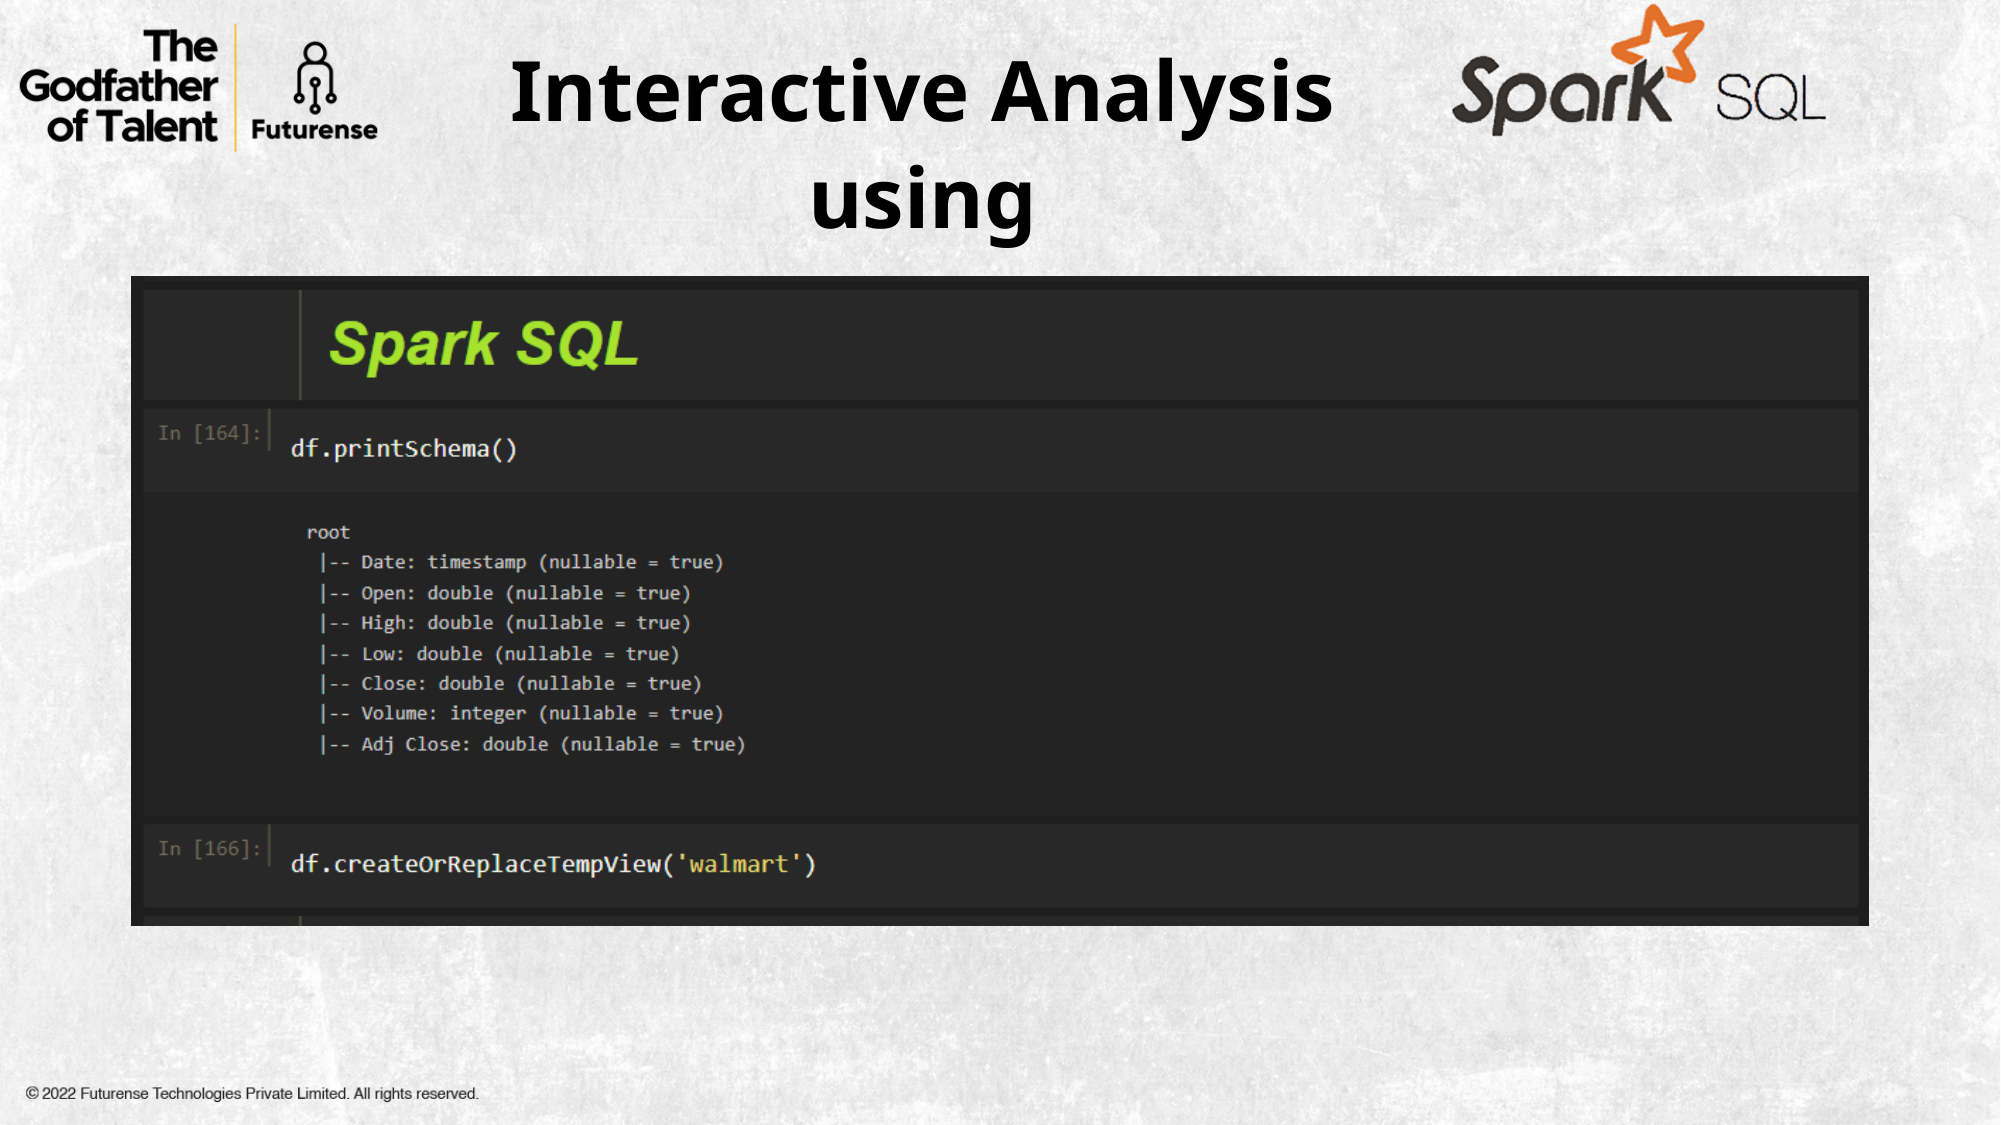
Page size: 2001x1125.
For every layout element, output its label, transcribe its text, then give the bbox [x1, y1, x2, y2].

text_box Interactive Analysis using [410, 23, 1436, 253]
picture [0, 0, 2001, 1125]
